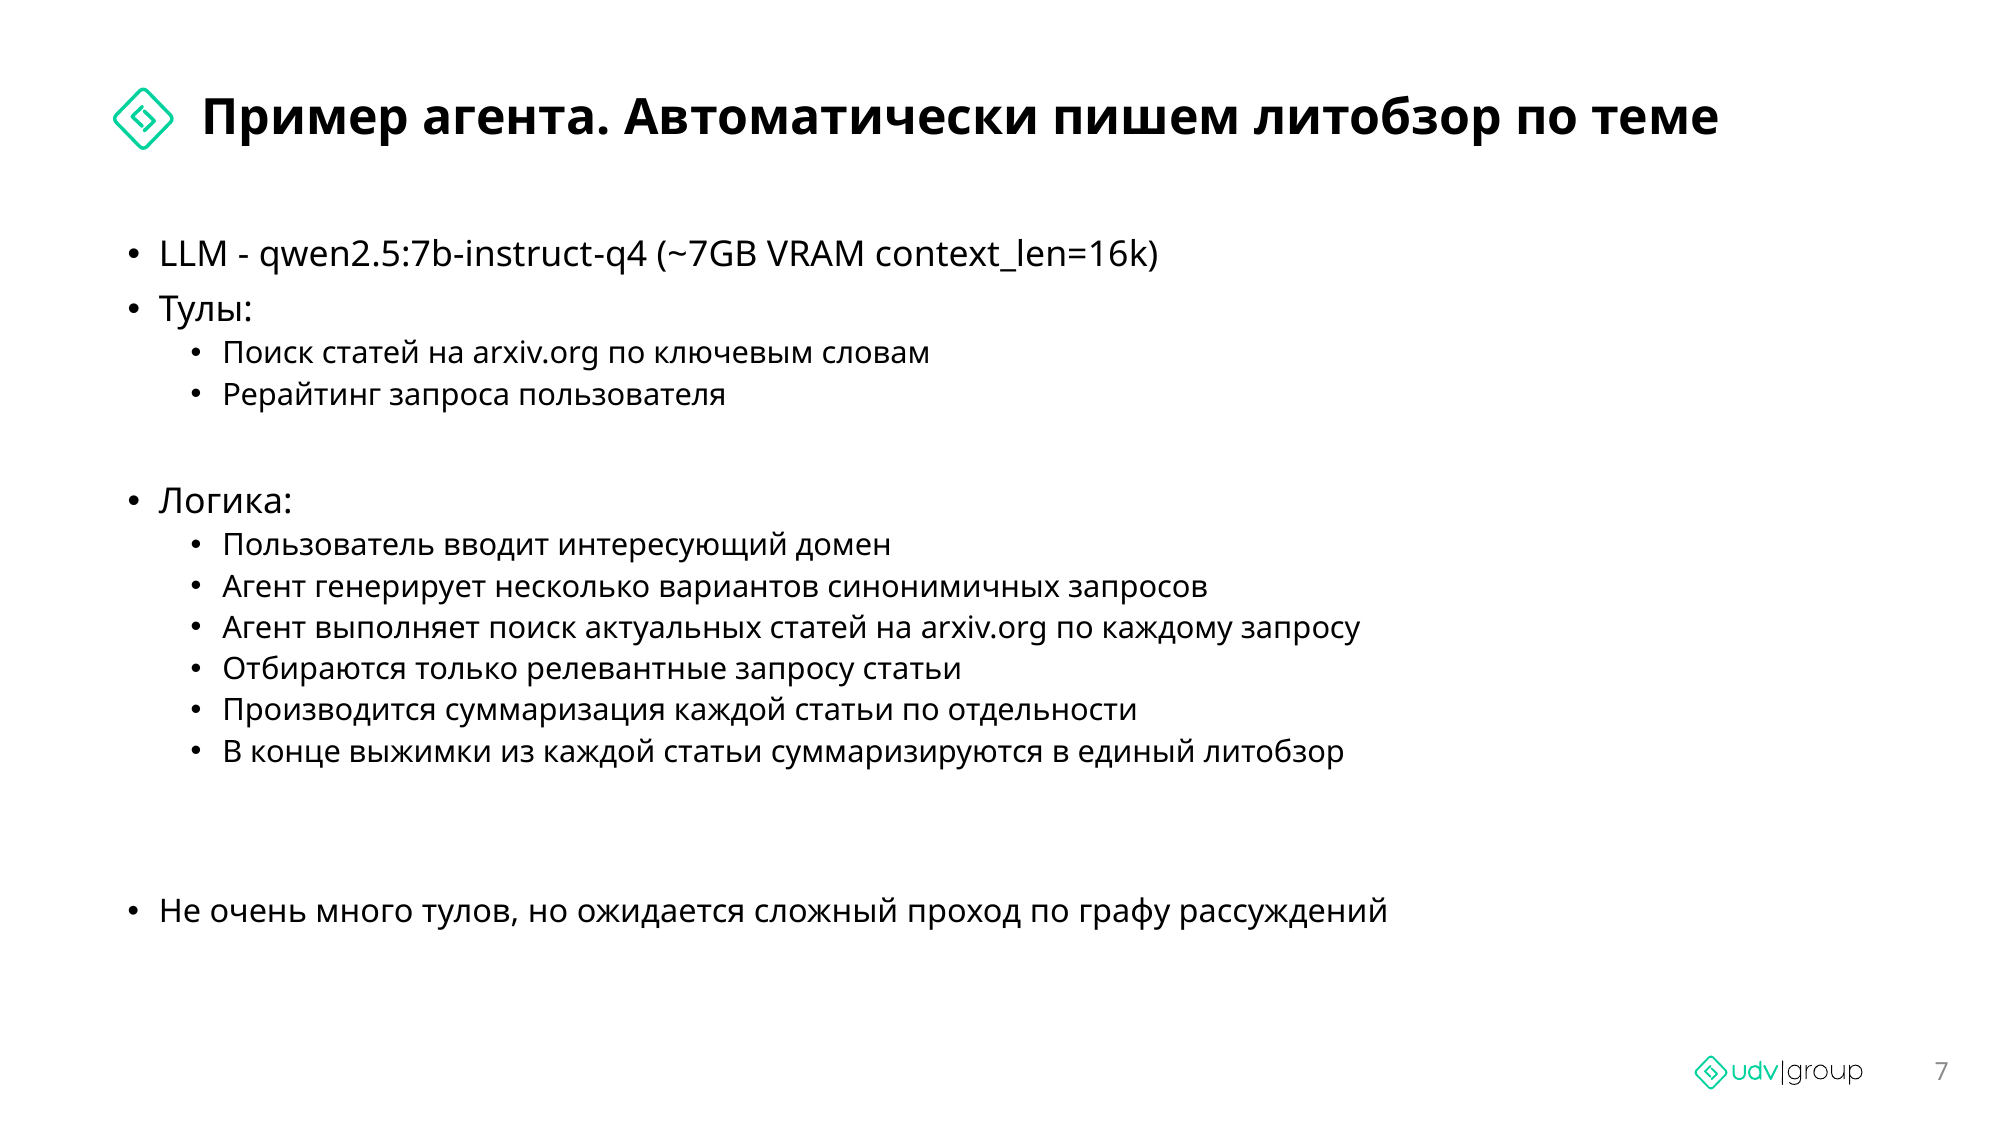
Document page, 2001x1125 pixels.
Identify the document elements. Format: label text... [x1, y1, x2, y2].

title Пример агента. Автоматически пишем литобзор по теме [186, 86, 1863, 151]
list LLM - qwen2.5:7b-instruct-q4 (~7GB VRAM context_len=16k) Тулы: Поиск статей на arxiv.org по ключевым словам Рерайтинг запроса пользователя Логика: Пользователь вводит интересующий домен Агент генерирует несколько вариантов синонимичных запросов Агент выполняет поиск актуальных статей на arxiv.org по каждому запросу Отбираются только релевантные запросу статьи Производится суммаризация каждой статьи по отдельности В конце выжимки из каждой статьи суммаризируются в единый литобзор Не очень много тулов, но ожидается сложный проход по графу рассуждений [112, 228, 1863, 943]
slide_number 7 [1879, 1042, 1964, 1103]
